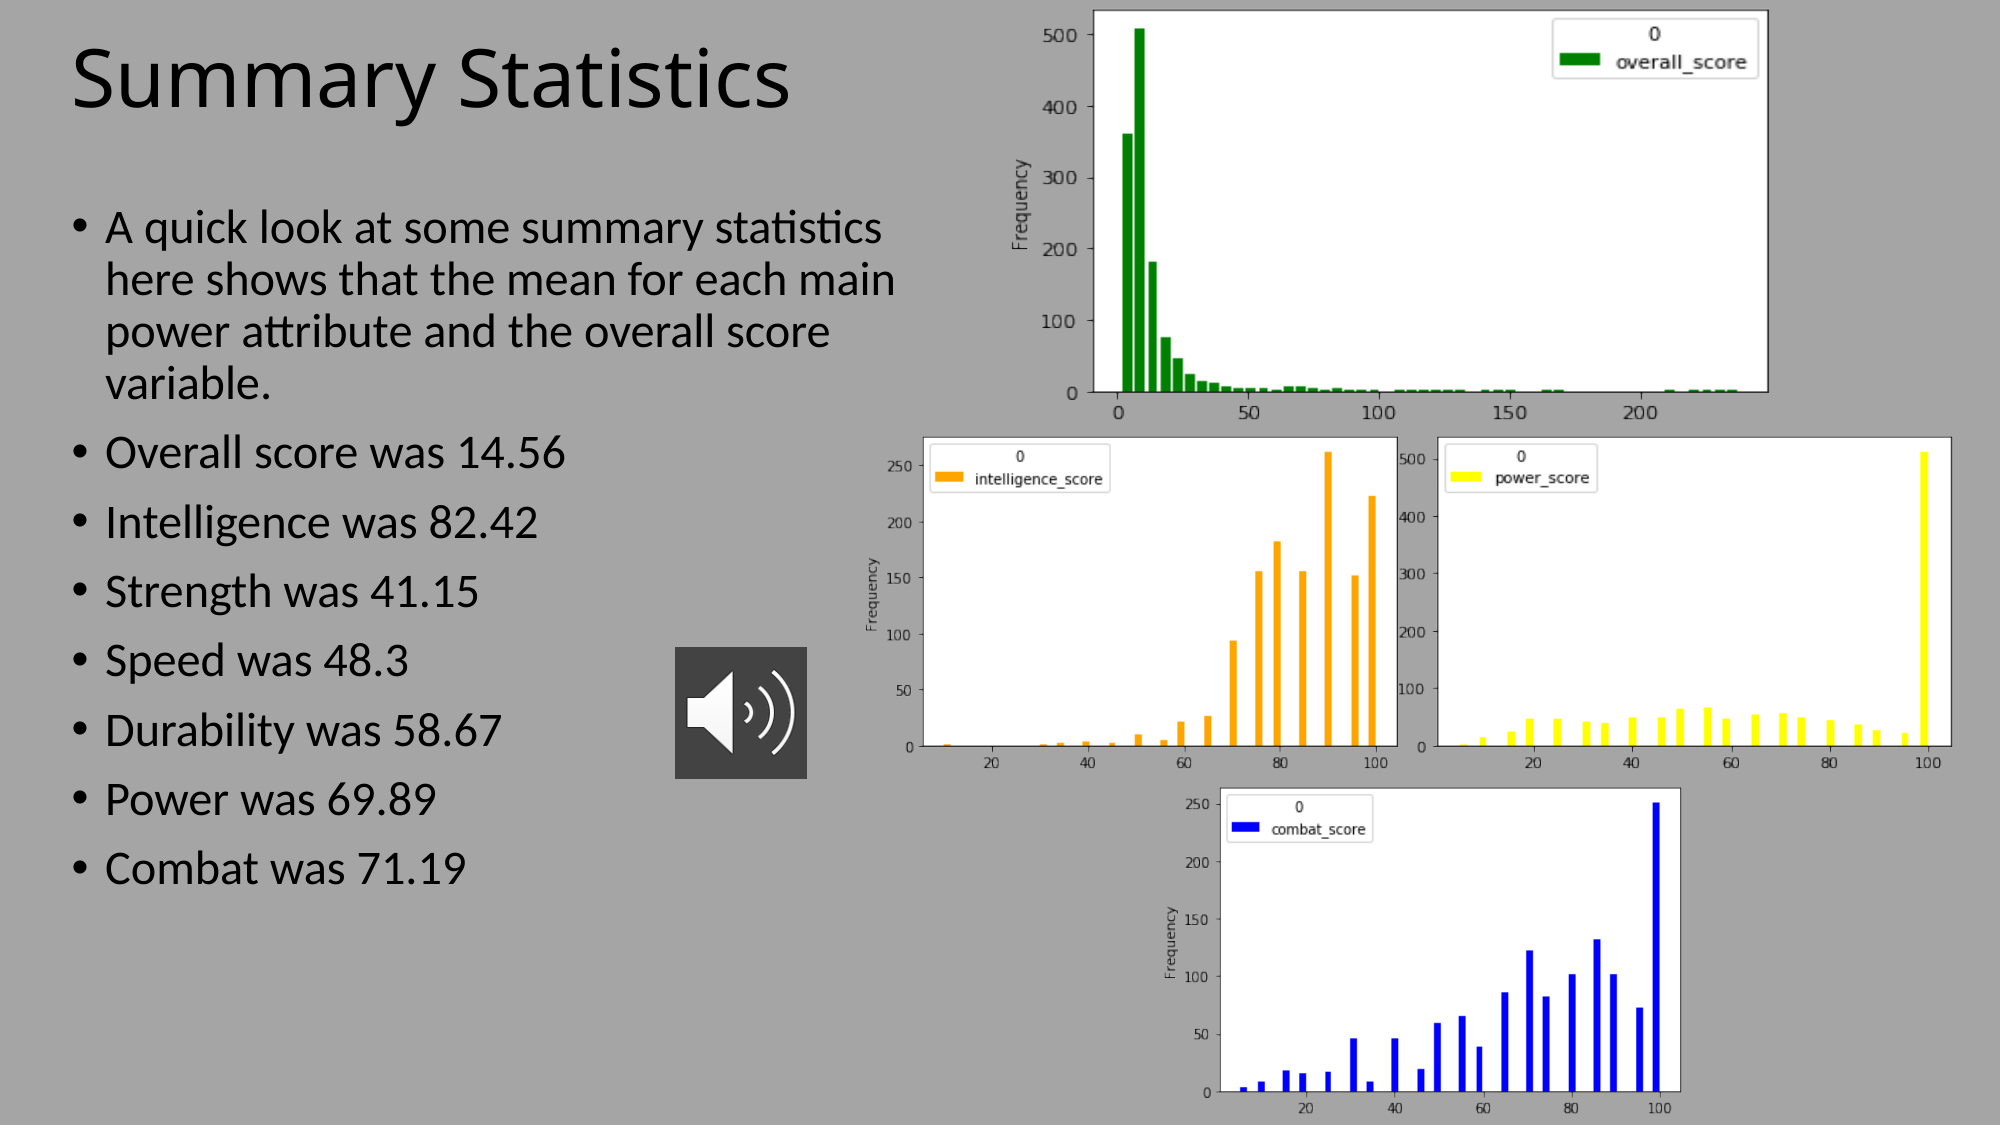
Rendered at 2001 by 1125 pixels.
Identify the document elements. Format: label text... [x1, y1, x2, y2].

picture [856, 0, 1962, 1125]
list A quick look at some summary statistics here shows that the mean for each main power attribute and the overall score variable. Overall score was 14.56 Intelligence was 82.42 Strength was 41.15 Speed was 48.3 Durability was 58.67 Power was 69.89 Combat was 71.19 [56, 194, 925, 908]
picture [674, 645, 808, 780]
title Summary Statistics [56, 30, 998, 133]
